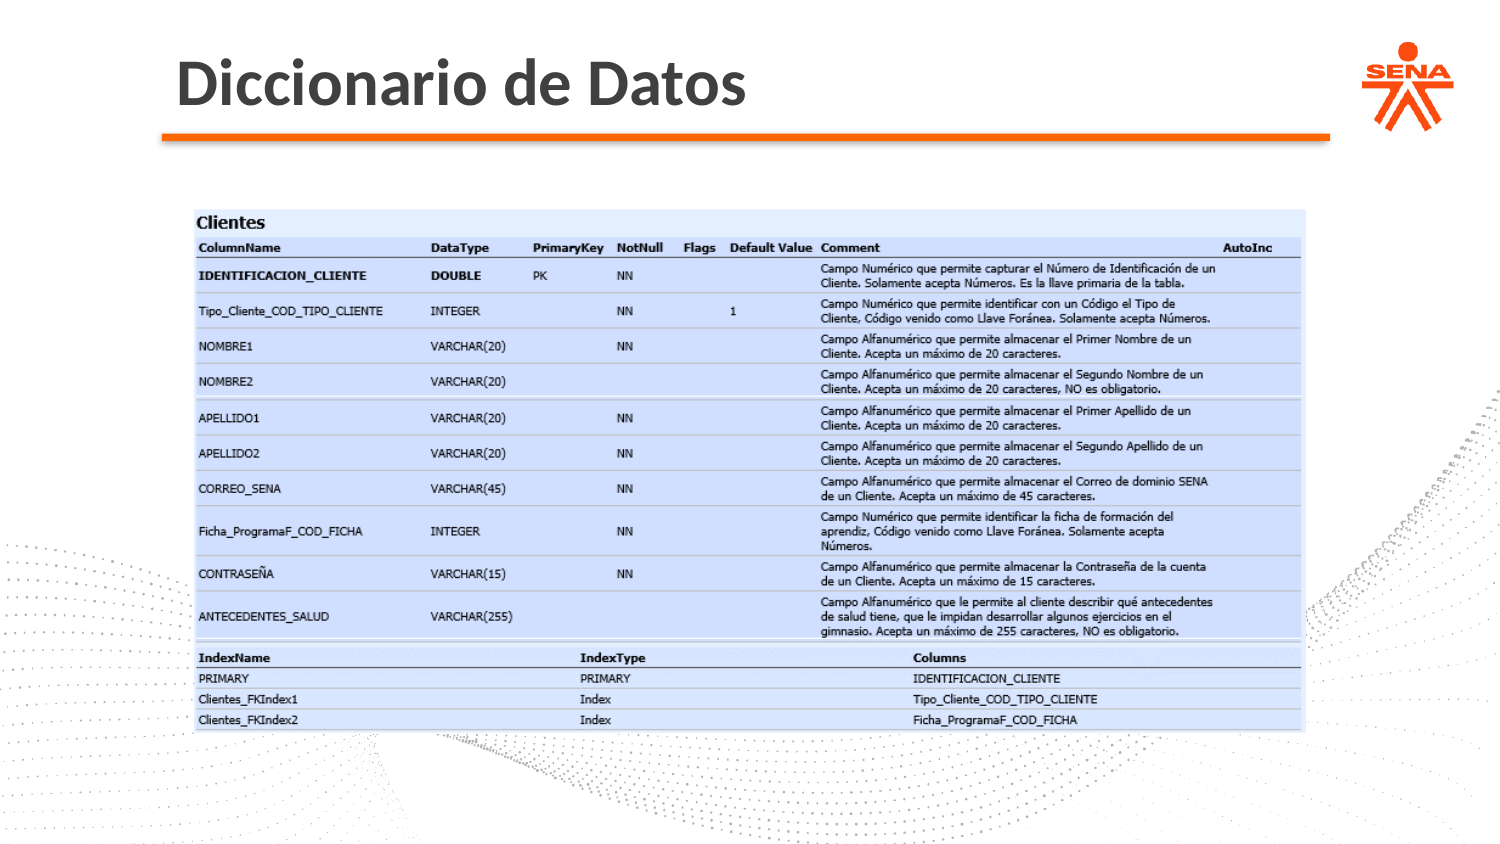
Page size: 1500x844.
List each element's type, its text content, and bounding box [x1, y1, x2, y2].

text_box [161, 133, 1331, 142]
picture [0, 0, 1500, 844]
text_box Diccionario de Datos [161, 31, 1331, 127]
